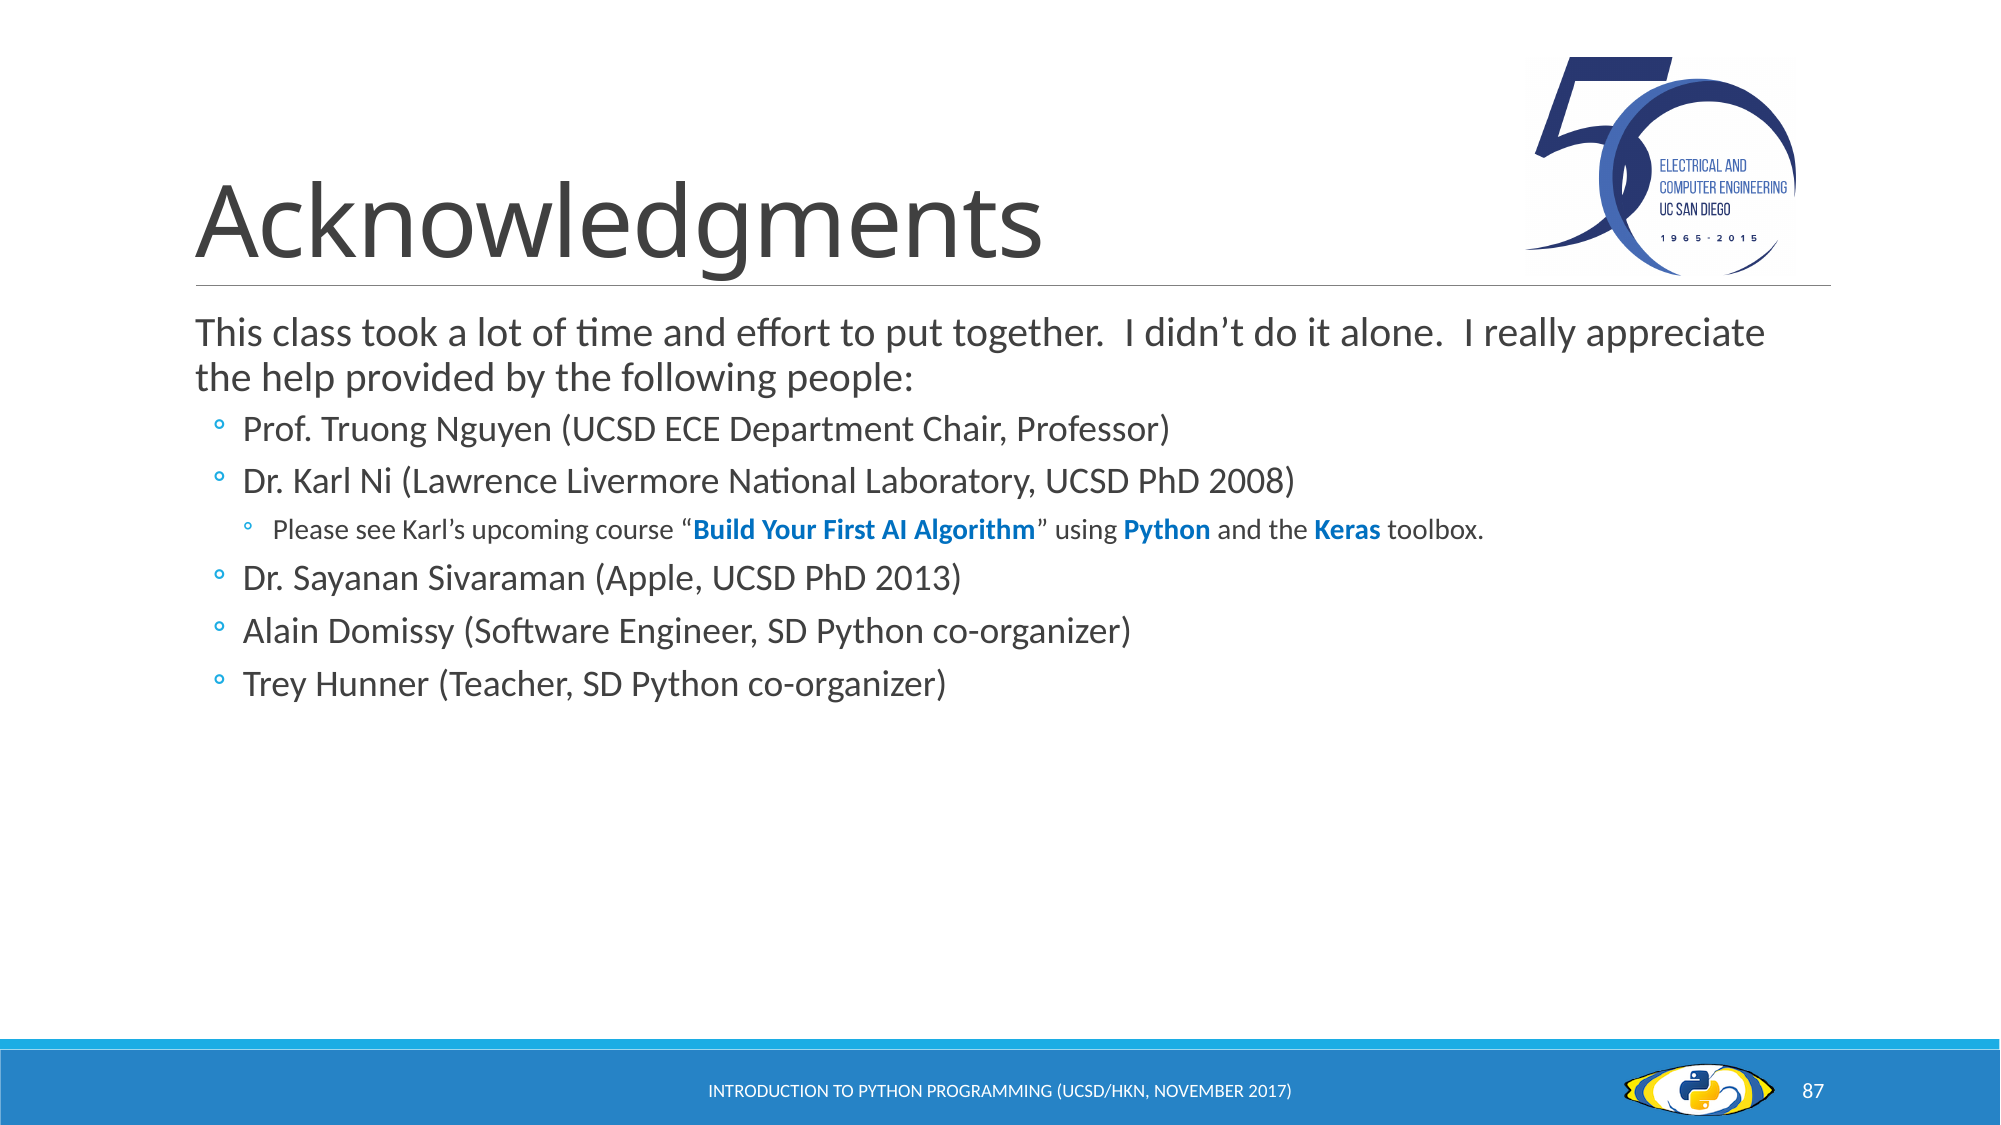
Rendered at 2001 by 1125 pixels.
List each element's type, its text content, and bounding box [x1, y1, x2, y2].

title Acknowledgments [180, 47, 1830, 285]
footer Introduction to Python Programming (UCSD/HKN, November 2017) [604, 1059, 1396, 1120]
list This class took a lot of time and effort to put together. I didn’t do it alone. I really appreciate the help provided by the following people: Prof. Truong Nguyen (UCSD ECE Department Chair, Professor) Dr. Karl Ni (Lawrence Livermore National Laboratory, UCSD PhD 2008) Please see Karl’s upcoming course “Build Your First AI Algorithm” using Python and the Keras toolbox. Dr. Sayanan Sivaraman (Apple, UCSD PhD 2013) Alain Domissy (Software Engineer, SD Python co-organizer) Trey Hunner (Teacher, SD Python co-organizer) [180, 302, 1830, 963]
slide_number 87 [1624, 1059, 1840, 1120]
